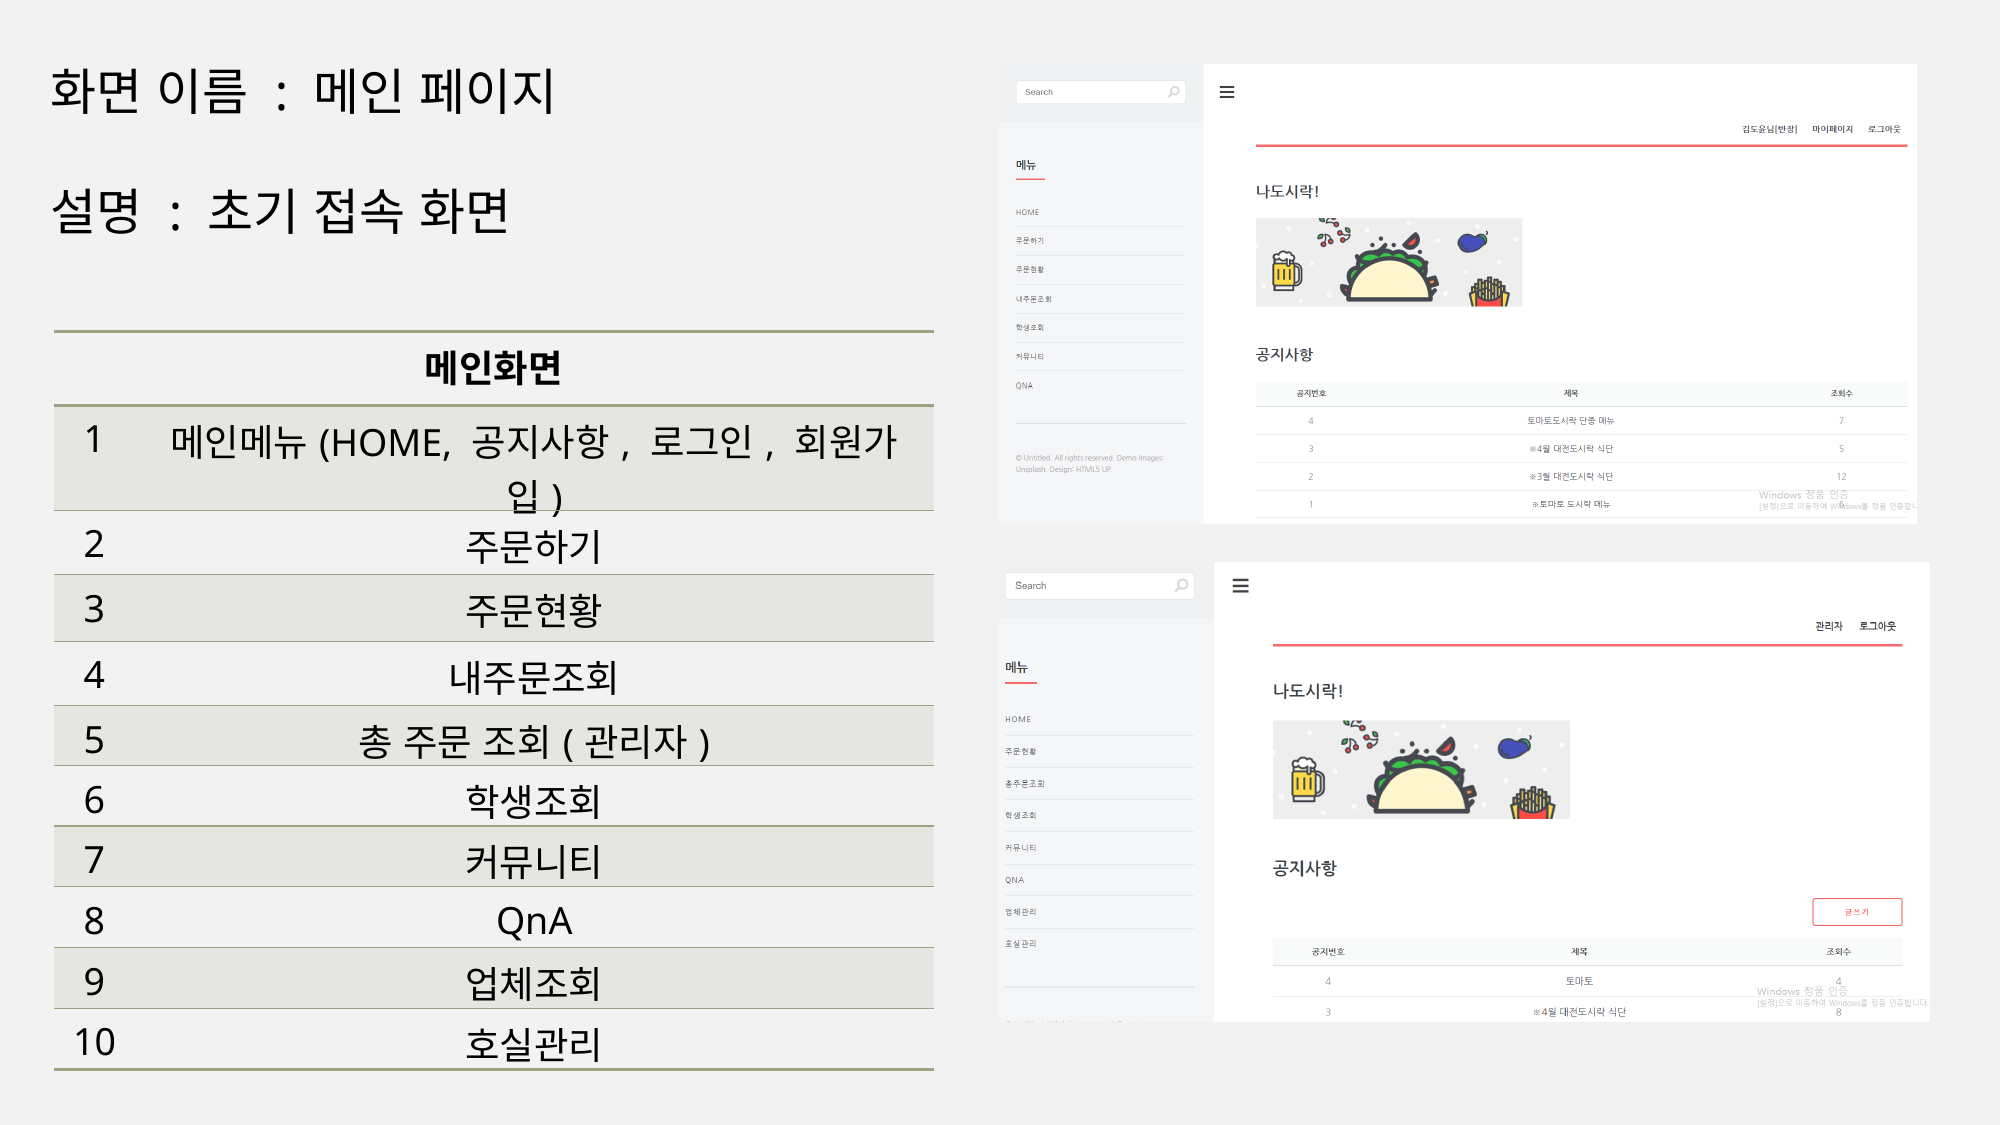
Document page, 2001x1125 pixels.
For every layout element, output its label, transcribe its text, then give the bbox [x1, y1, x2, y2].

table_cell 업체조회 [135, 948, 934, 1008]
table_cell 학생조회 [135, 766, 934, 825]
table_cell 3 [54, 575, 135, 641]
table_cell 4 [54, 642, 135, 705]
table_header 메인화면 [54, 333, 934, 404]
table_cell 9 [54, 948, 135, 1008]
table_cell 5 [54, 706, 135, 765]
table_cell 6 [54, 766, 135, 825]
table_cell 10 [54, 1009, 135, 1068]
text_box 화면 이름 : 메인 페이지 설명 : 초기 접속 화면 [36, 52, 1378, 248]
table_cell 내주문조회 [135, 642, 934, 705]
table_cell 1 [54, 407, 135, 510]
picture [999, 64, 1917, 524]
table_cell 주문현황 [135, 575, 934, 641]
table_cell 호실관리 [135, 1009, 934, 1068]
table_cell QnA [135, 887, 934, 947]
table_cell 커뮤니티 [135, 827, 934, 886]
picture [999, 562, 1930, 1022]
table_cell 2 [54, 511, 135, 574]
table_cell 주문하기 [135, 511, 934, 574]
table_cell 총 주문 조회(관리자) [135, 706, 934, 765]
table_cell 메인메뉴(HOME, 공지사항, 로그인, 회원가입) [135, 407, 934, 510]
table_cell 8 [54, 887, 135, 947]
table_cell 7 [54, 827, 135, 886]
